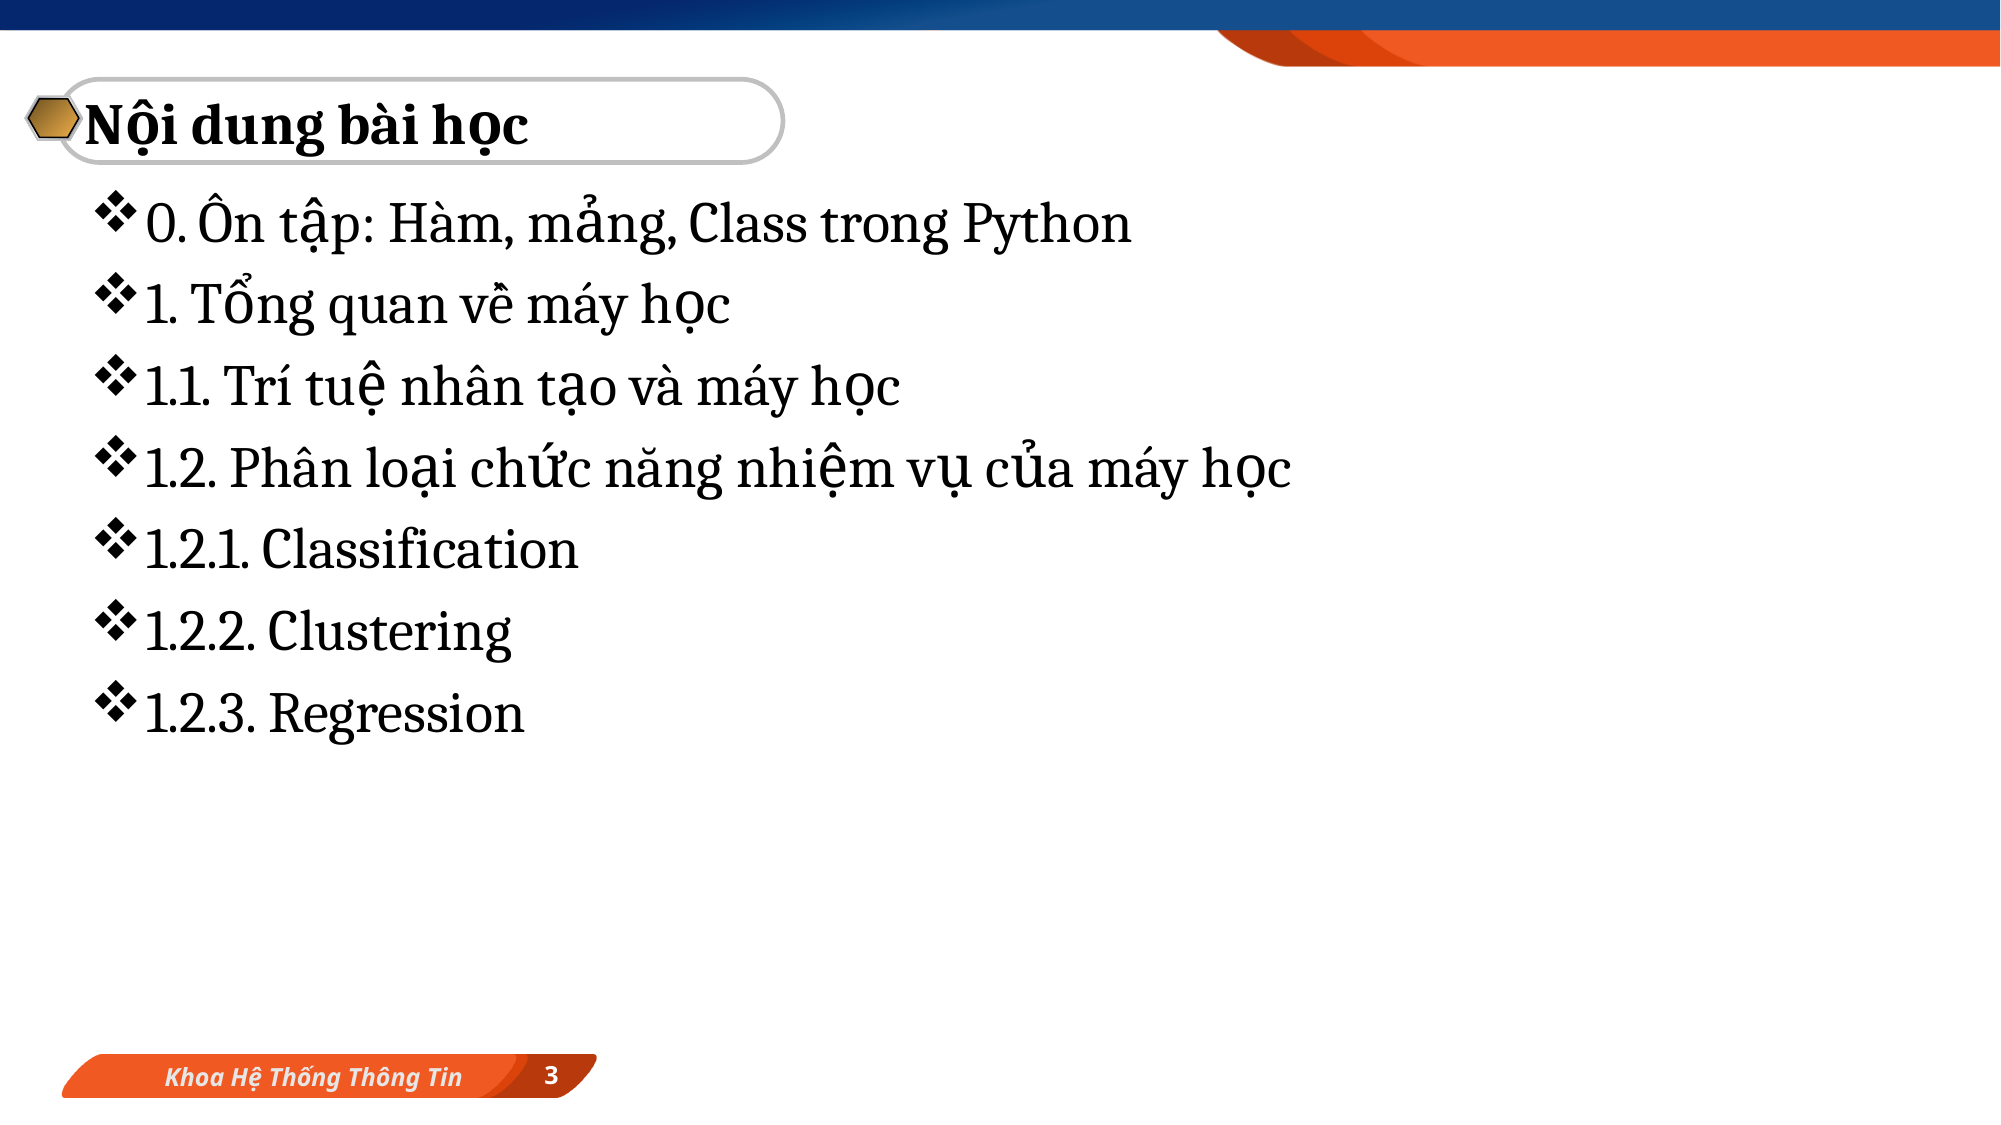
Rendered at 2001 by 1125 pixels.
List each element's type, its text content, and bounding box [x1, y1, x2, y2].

footer Khoa Hệ Thống Thông Tin [119, 1054, 508, 1098]
picture [0, 0, 2001, 71]
picture [34, 1017, 624, 1125]
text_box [24, 78, 784, 163]
slide_number 3 [508, 1046, 574, 1106]
text_box 0. Ôn tập: Hàm, mảng, Class trong Python 1. Tổng quan về máy học 1.1. Trí tuệ nhân tạo và máy học 1.2. Phân loại chức năng nhiệm vụ của máy học 1.2.1. Classification 1.2.2. Clustering 1.2.3. Regression [74, 176, 1950, 1038]
